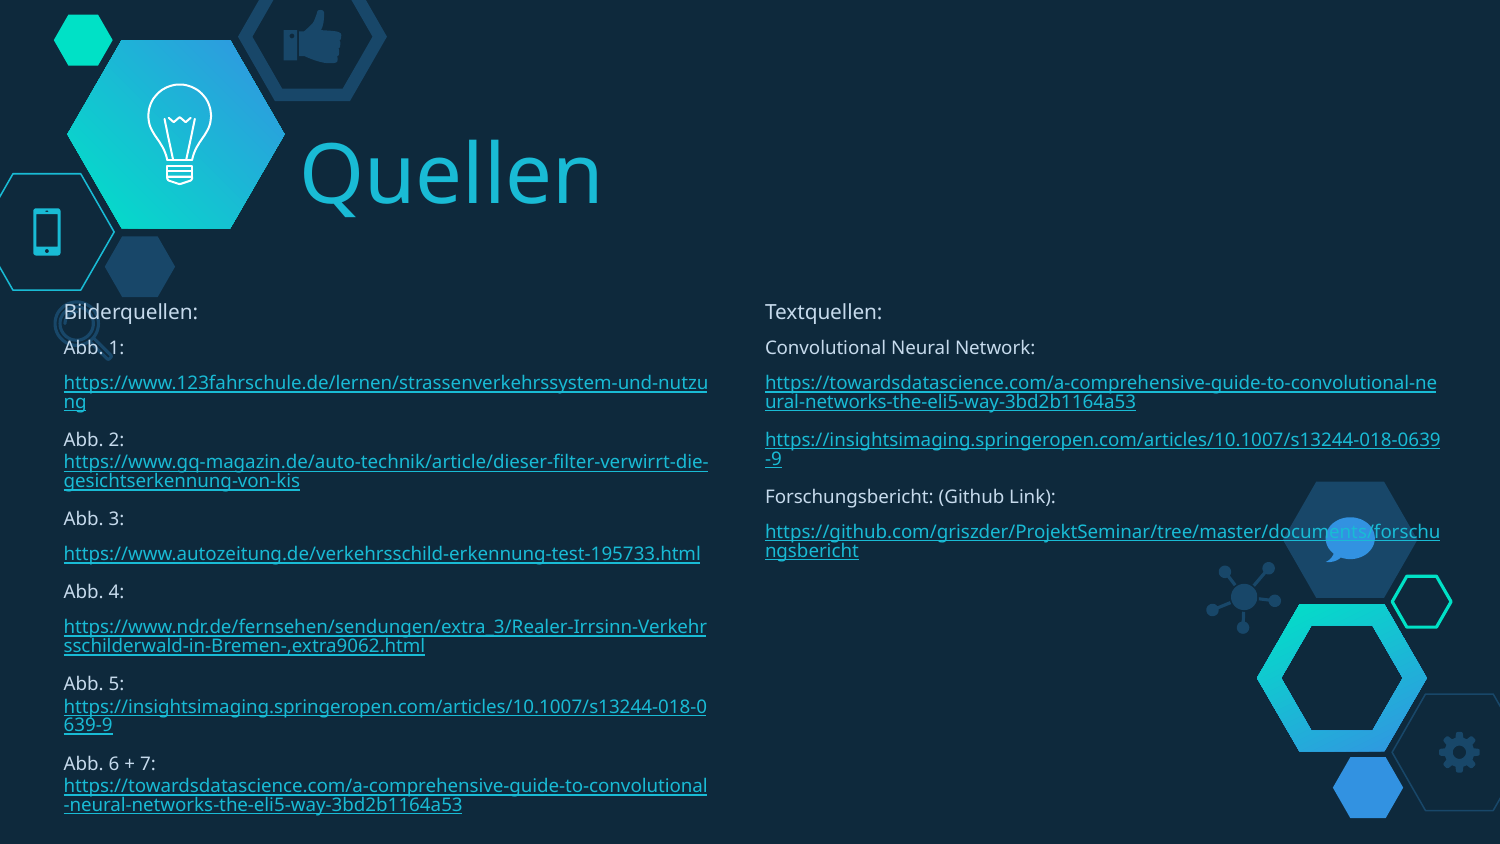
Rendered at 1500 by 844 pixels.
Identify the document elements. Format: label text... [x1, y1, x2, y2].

list Textquellen: Convolutional Neural Network: https://towardsdatascience.com/a-comprehensive-guide-to-convolutional-neural-networks-the-eli5-way-3bd2b1164a53 https://insightsimaging.springeropen.com/articles/10.1007/s13244-018-0639-9 Forschungsbericht: (Github Link): https://github.com/griszder/ProjektSeminar/tree/master/documents/forschungsbericht [750, 283, 1461, 785]
list Bilderquellen: Abb. 1: https://www.123fahrschule.de/lernen/strassenverkehrssystem-und-nutzung Abb. 2: https://www.gq-magazin.de/auto-technik/article/dieser-filter-verwirrt-die-gesichtserkennung-von-kis Abb. 3: https://www.autozeitung.de/verkehrsschild-erkennung-test-195733.html Abb. 4: https://www.ndr.de/fernsehen/sendungen/extra_3/Realer-Irrsinn-Verkehrsschilderwald-in-Bremen-,extra9062.html Abb. 5: https://insightsimaging.springeropen.com/articles/10.1007/s13244-018-0639-9 Abb. 6 + 7: https://towardsdatascience.com/a-comprehensive-guide-to-convolutional-neural-networks-the-eli5-way-3bd2b1164a53 [48, 283, 726, 844]
title Quellen [284, 129, 1096, 236]
